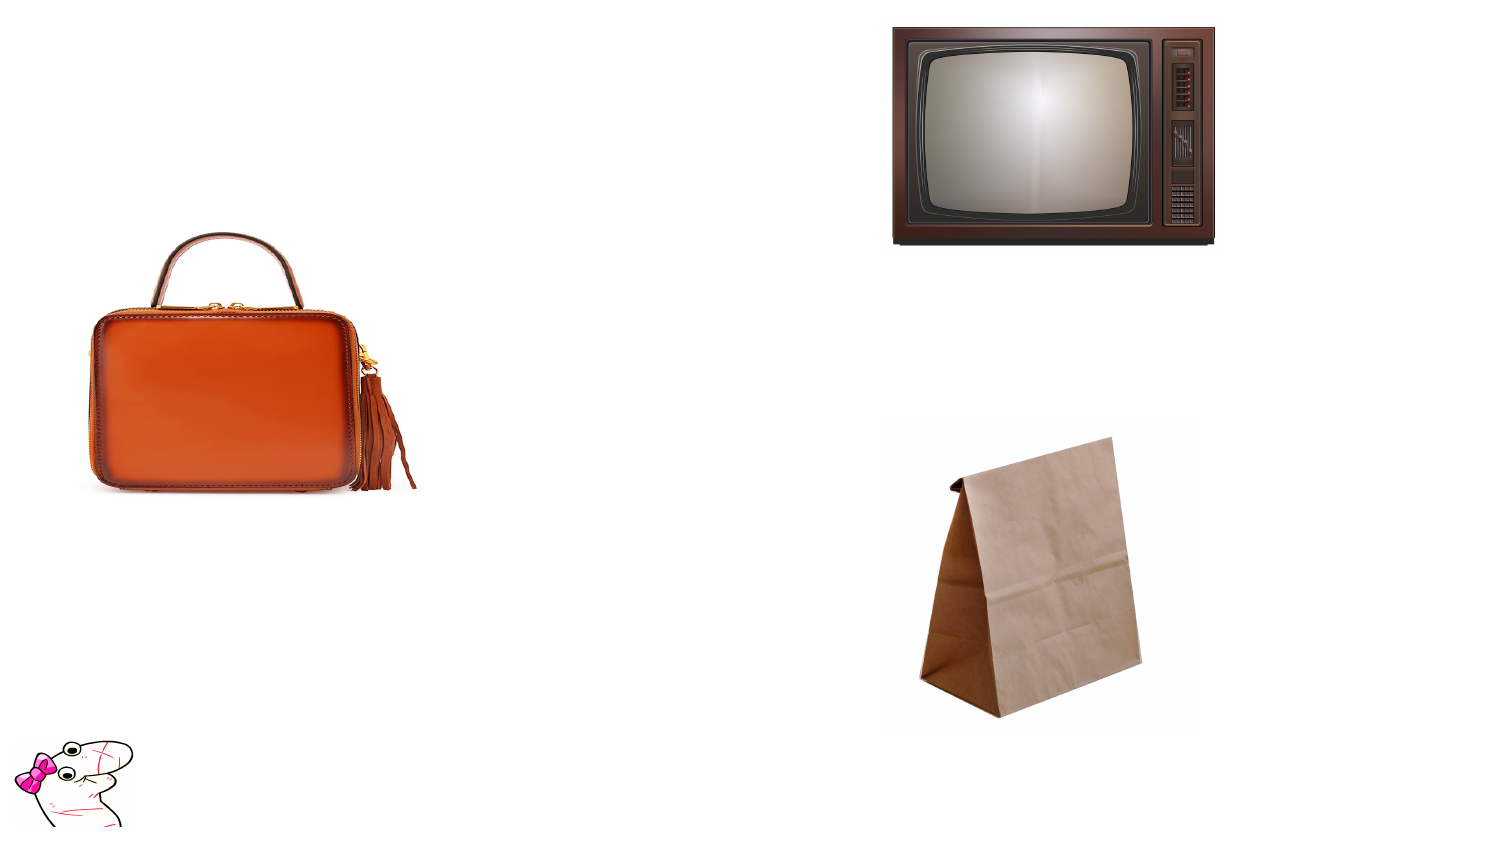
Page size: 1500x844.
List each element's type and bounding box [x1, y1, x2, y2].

picture [882, 21, 1221, 254]
picture [73, 224, 422, 504]
picture [882, 421, 1196, 735]
picture [14, 739, 134, 827]
